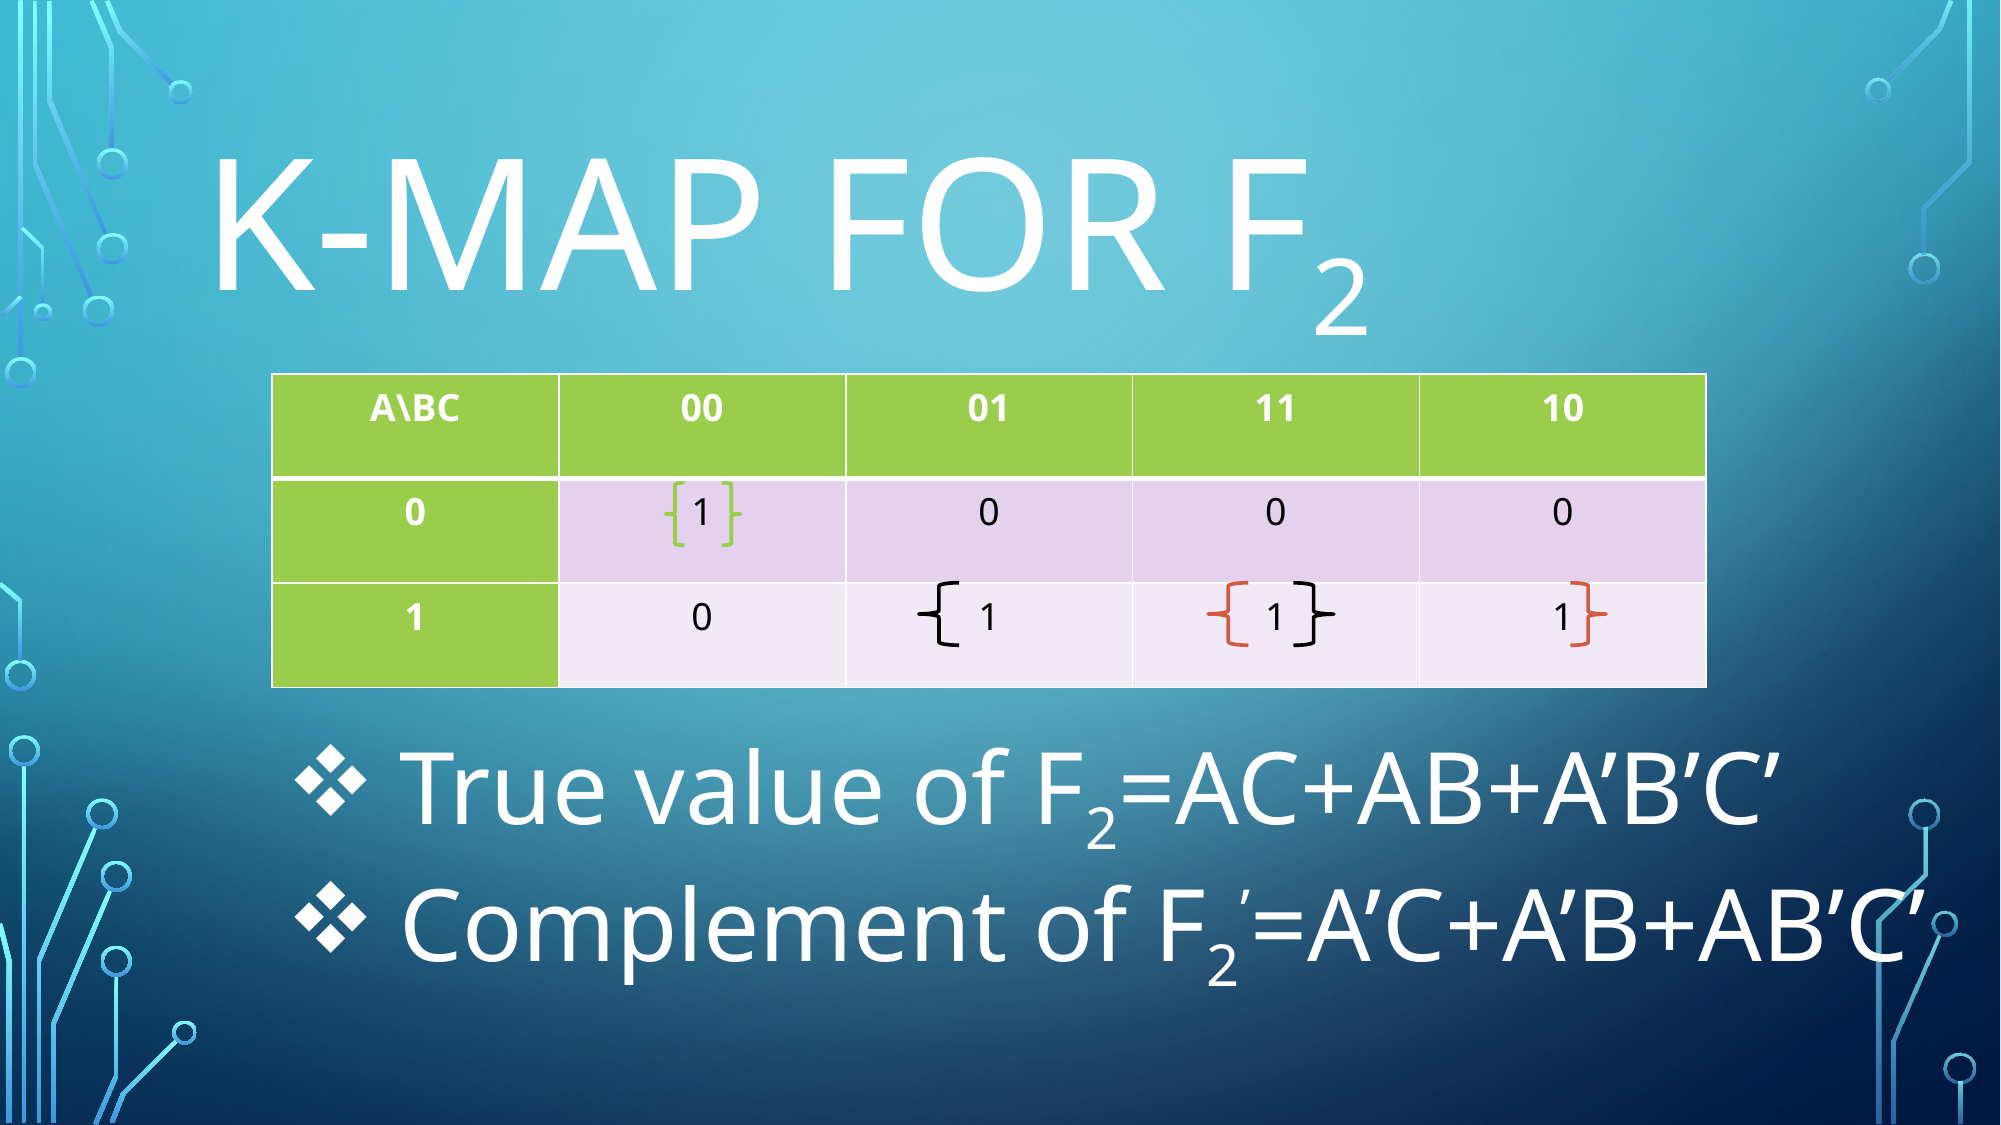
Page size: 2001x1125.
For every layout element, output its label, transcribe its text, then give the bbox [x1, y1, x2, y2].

text_box [1570, 580, 1608, 648]
table_cell 0 [847, 481, 1132, 582]
text_box [1293, 580, 1336, 648]
table_cell 1 [273, 584, 558, 687]
table_cell 0 [1420, 481, 1705, 582]
table_cell 1 [560, 481, 845, 582]
title K-map for f2 [187, 101, 1813, 344]
table_header 10 [1420, 375, 1705, 476]
text_box [663, 480, 685, 548]
table_cell 0 [273, 481, 558, 582]
text_box True value of F2=AC+AB+A’B’C’ Complement of F2’=A’C+A’B+AB’C’ [271, 717, 1981, 1005]
table_header 11 [1133, 375, 1419, 476]
table_cell 0 [560, 584, 845, 687]
text_box [721, 481, 743, 548]
text_box [1206, 580, 1249, 648]
table_cell 1 [847, 584, 1132, 687]
table_cell 0 [1133, 481, 1419, 582]
table_header 00 [560, 375, 845, 476]
table_header 01 [847, 375, 1132, 476]
table_cell 1 [1133, 584, 1419, 687]
table_cell 1 [1420, 584, 1705, 687]
table_header A\BC [273, 375, 558, 476]
text_box [916, 580, 960, 648]
